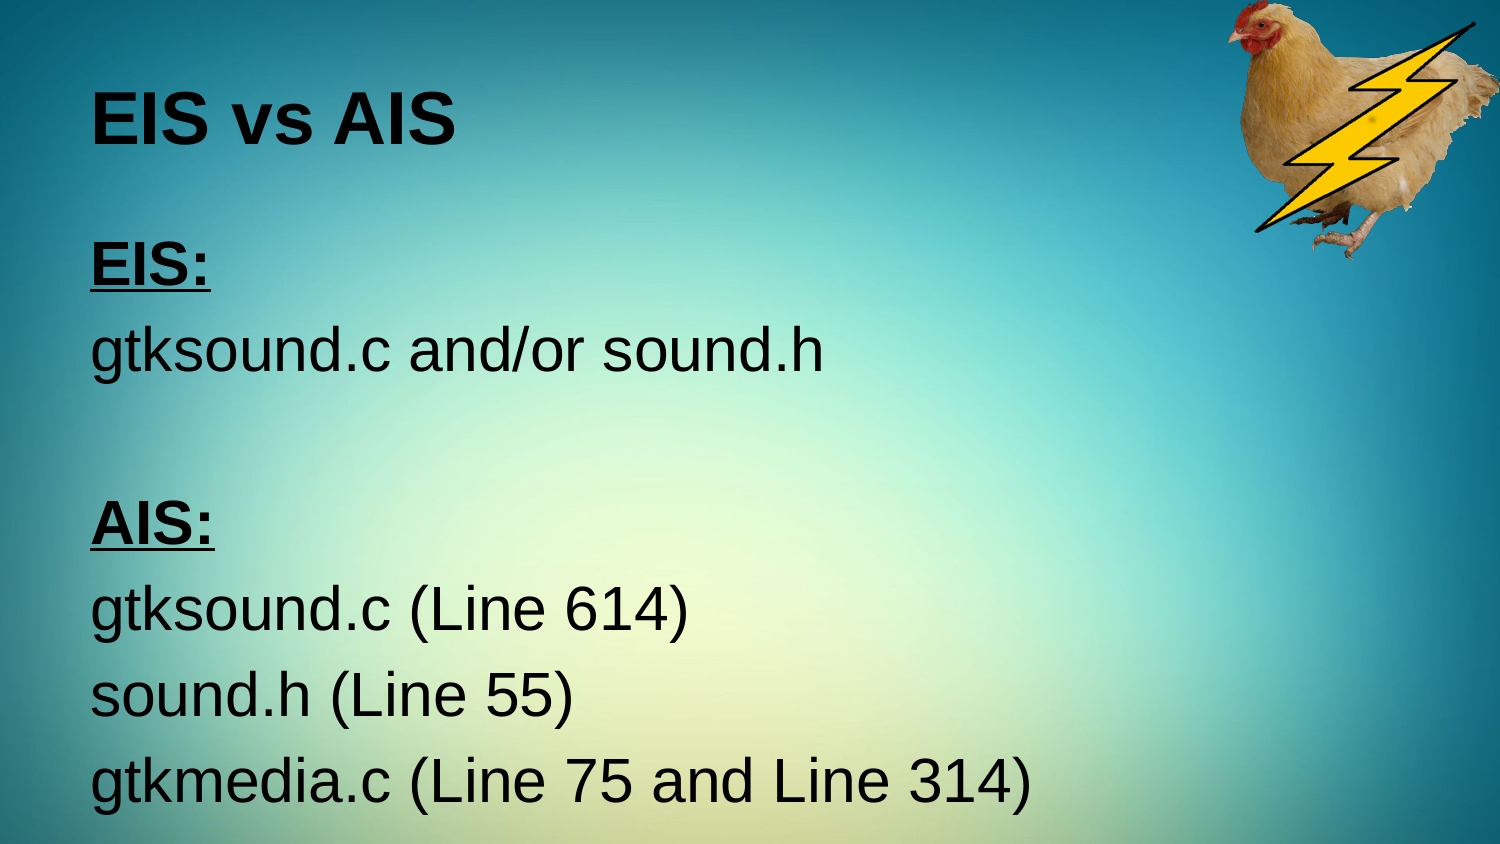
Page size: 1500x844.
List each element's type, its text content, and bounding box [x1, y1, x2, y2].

title EIS vs AIS [75, 33, 1222, 175]
picture [0, 0, 1500, 844]
list EIS: gtksound.c and/or sound.h AIS: gtksound.c (Line 614) sound.h (Line 55) gtkmedia.c (Line 75 and Line 314) [75, 196, 1425, 808]
